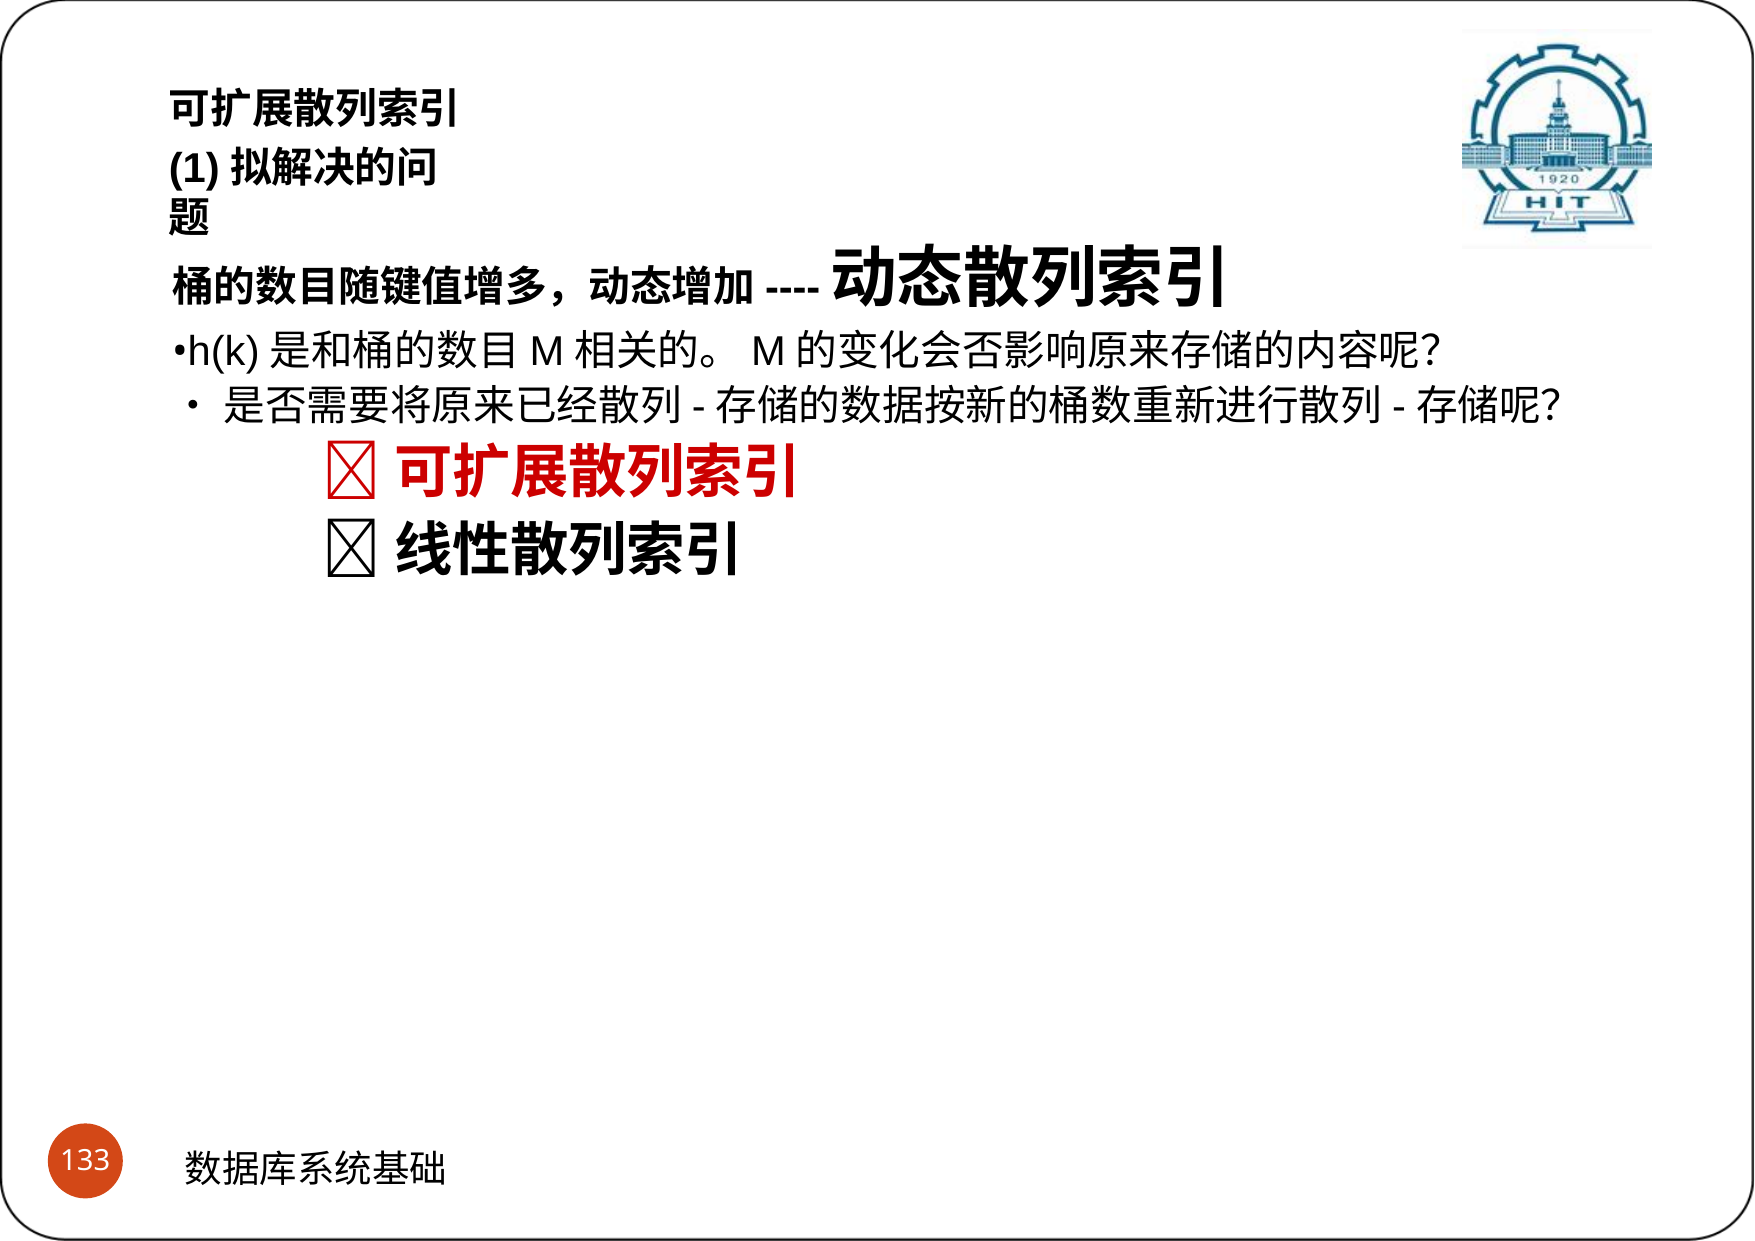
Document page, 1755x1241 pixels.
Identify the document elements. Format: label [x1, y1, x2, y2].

picture [0, 0, 1755, 1241]
text_box [168, 81, 1554, 582]
